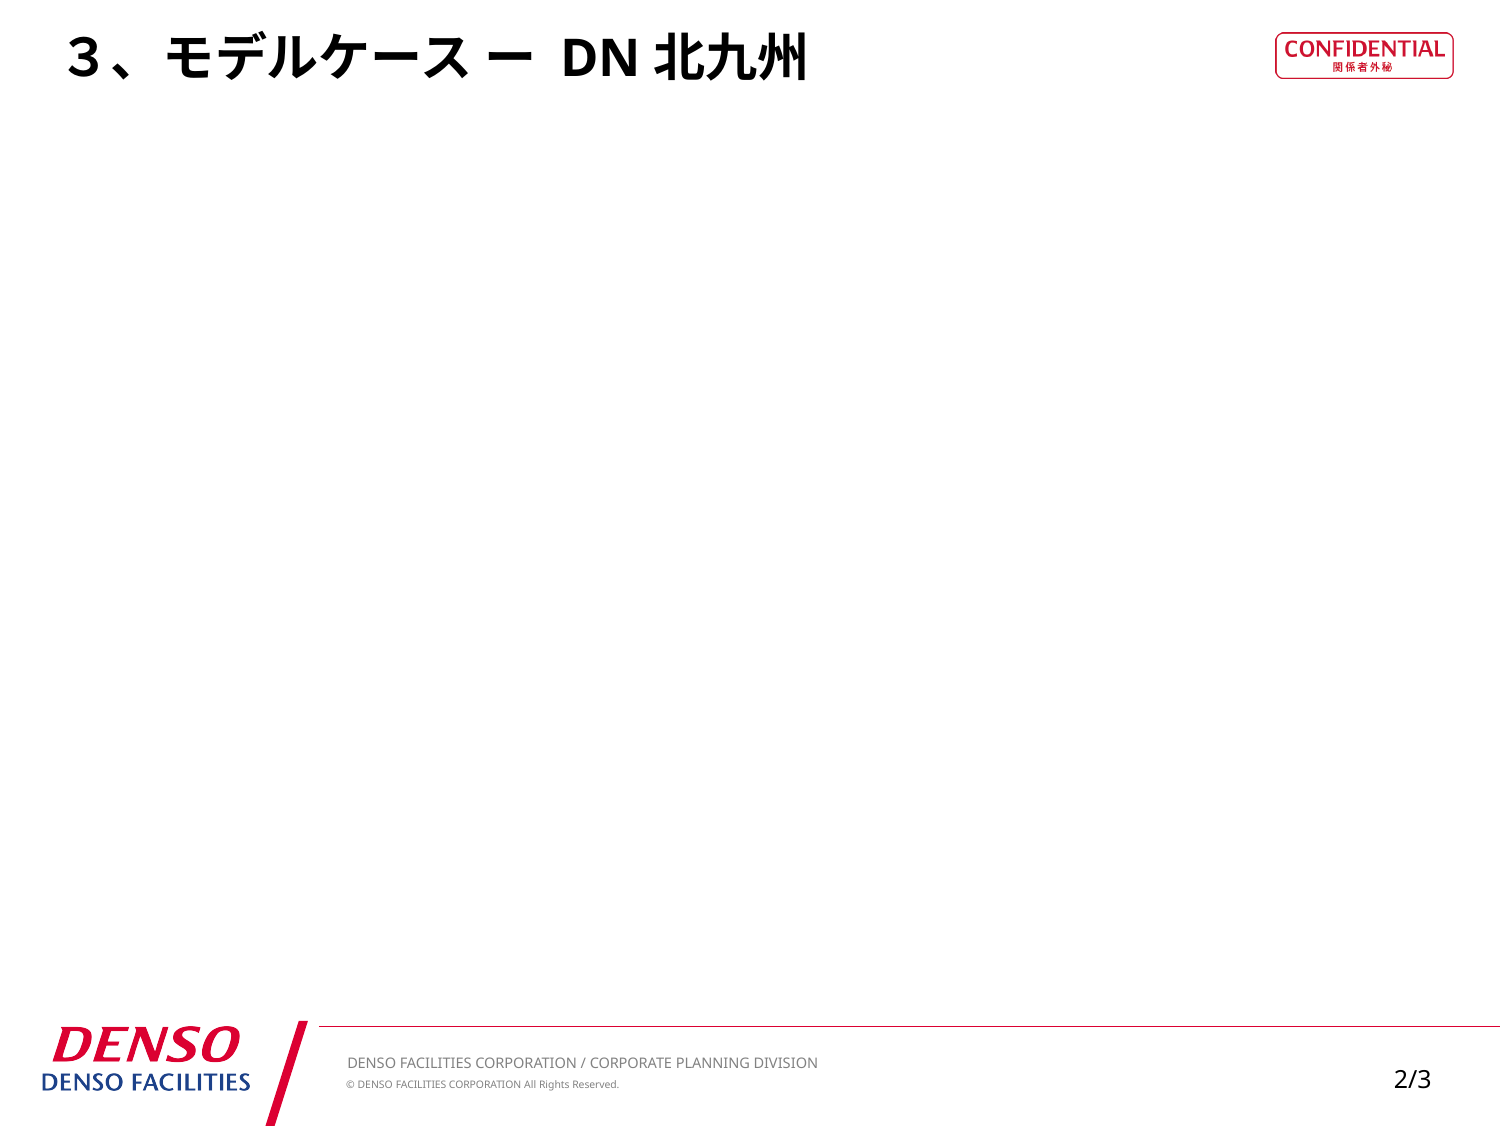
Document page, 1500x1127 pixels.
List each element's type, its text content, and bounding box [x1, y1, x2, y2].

picture [42, 1026, 250, 1091]
title ３、モデルケース ー DN北九州 [0, 24, 1500, 83]
text_box 2/3 [1365, 1055, 1460, 1101]
